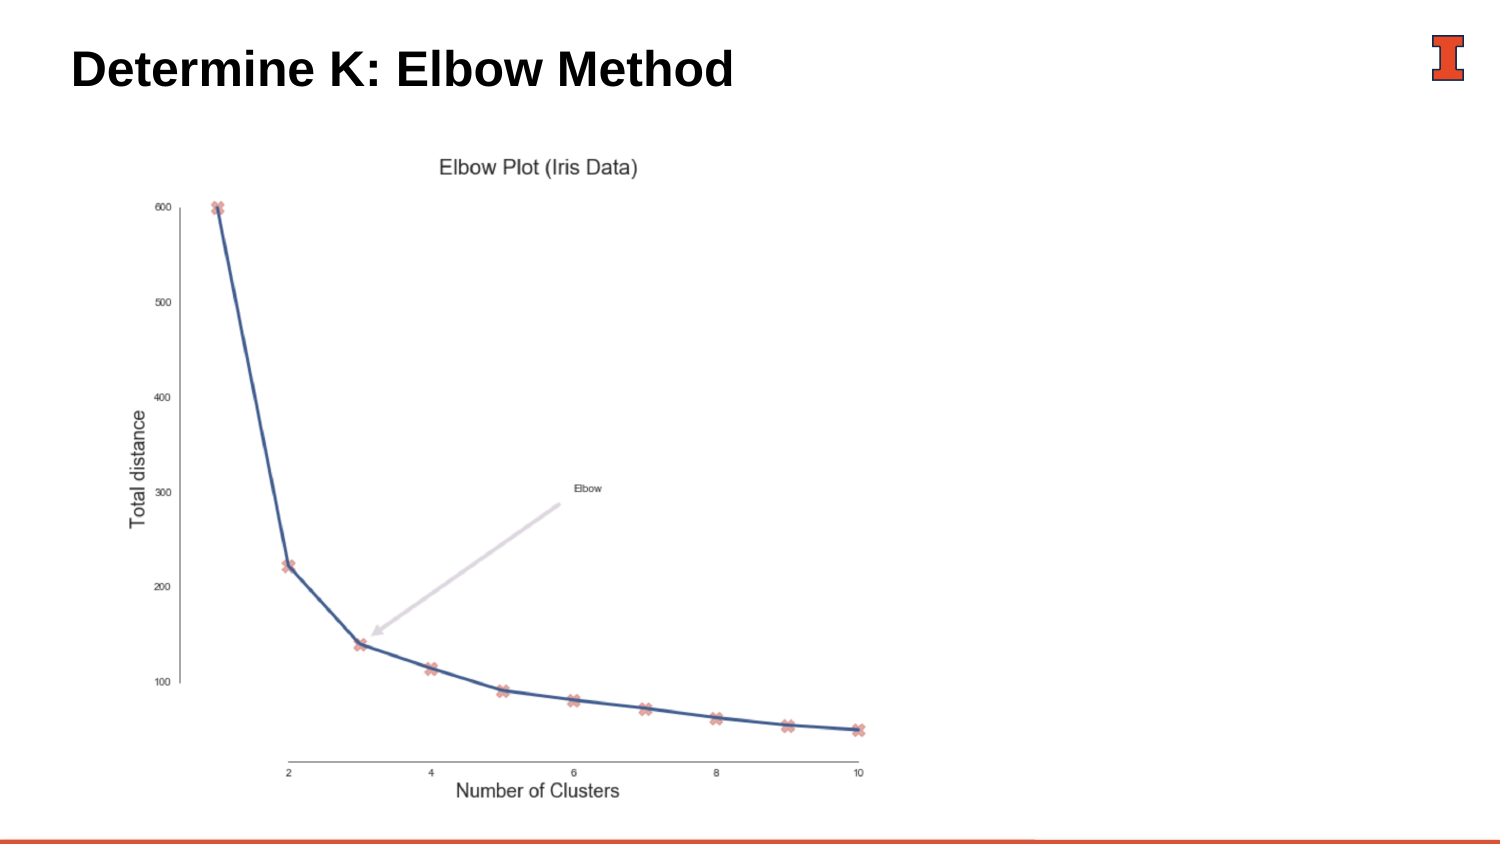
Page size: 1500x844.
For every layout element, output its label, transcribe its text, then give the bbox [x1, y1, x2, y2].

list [121, 148, 880, 812]
picture [1432, 35, 1464, 81]
title Determine K: Elbow Method [55, 29, 1107, 110]
